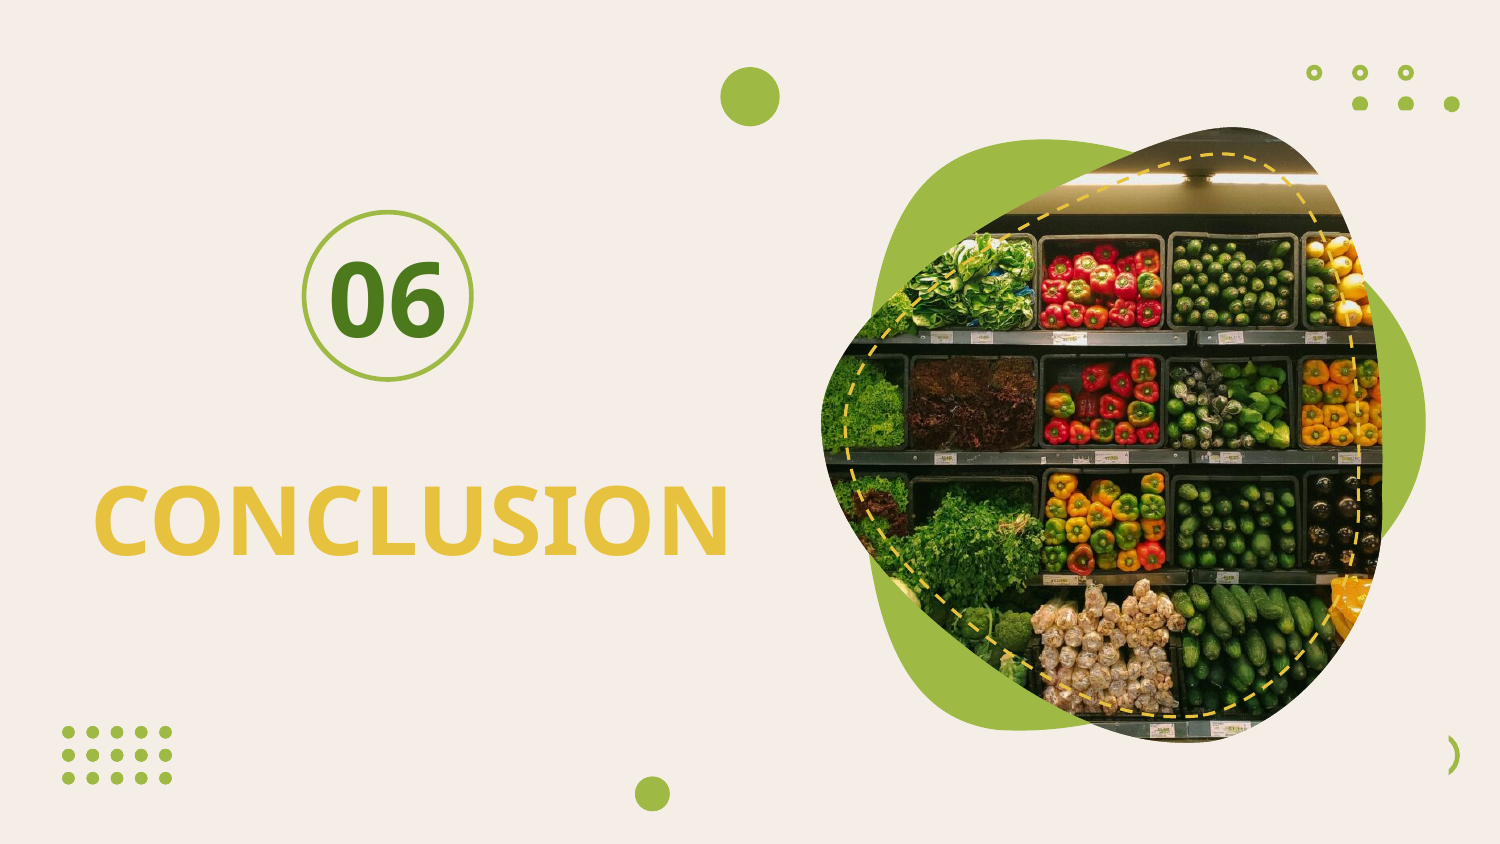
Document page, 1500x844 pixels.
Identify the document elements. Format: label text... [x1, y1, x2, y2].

text_box [340, 365, 435, 380]
title CONCLUSION [0, 403, 774, 632]
text_box [635, 776, 670, 812]
title 06 [291, 226, 486, 365]
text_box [779, 127, 1467, 780]
text_box [341, 212, 434, 226]
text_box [61, 725, 172, 785]
